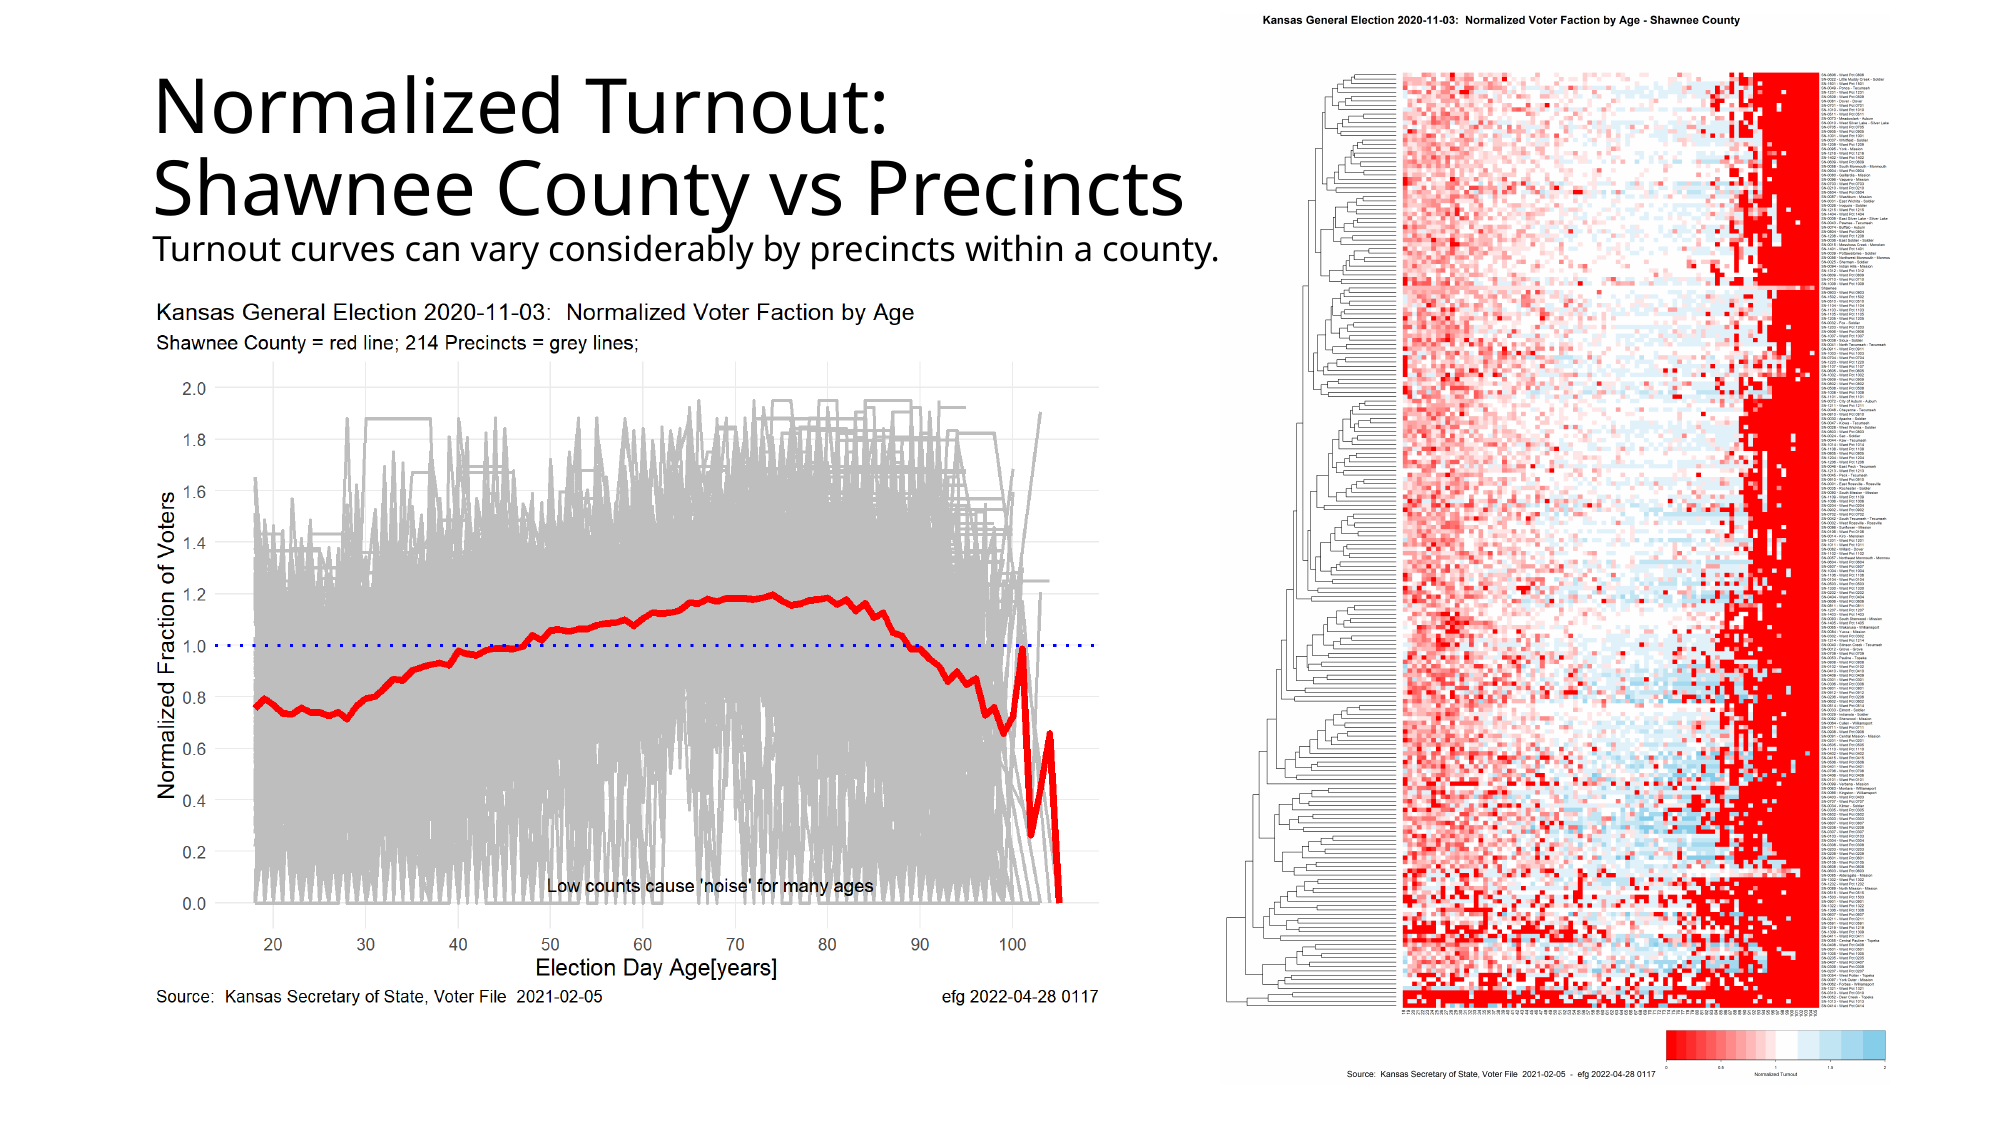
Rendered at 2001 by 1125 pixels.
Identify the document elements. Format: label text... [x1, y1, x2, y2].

picture [1220, 13, 1890, 1085]
title Normalized Turnout: Shawnee County vs Precincts Turnout curves can vary considerably by precincts within a county. [137, 59, 1220, 278]
picture [147, 293, 1108, 1014]
